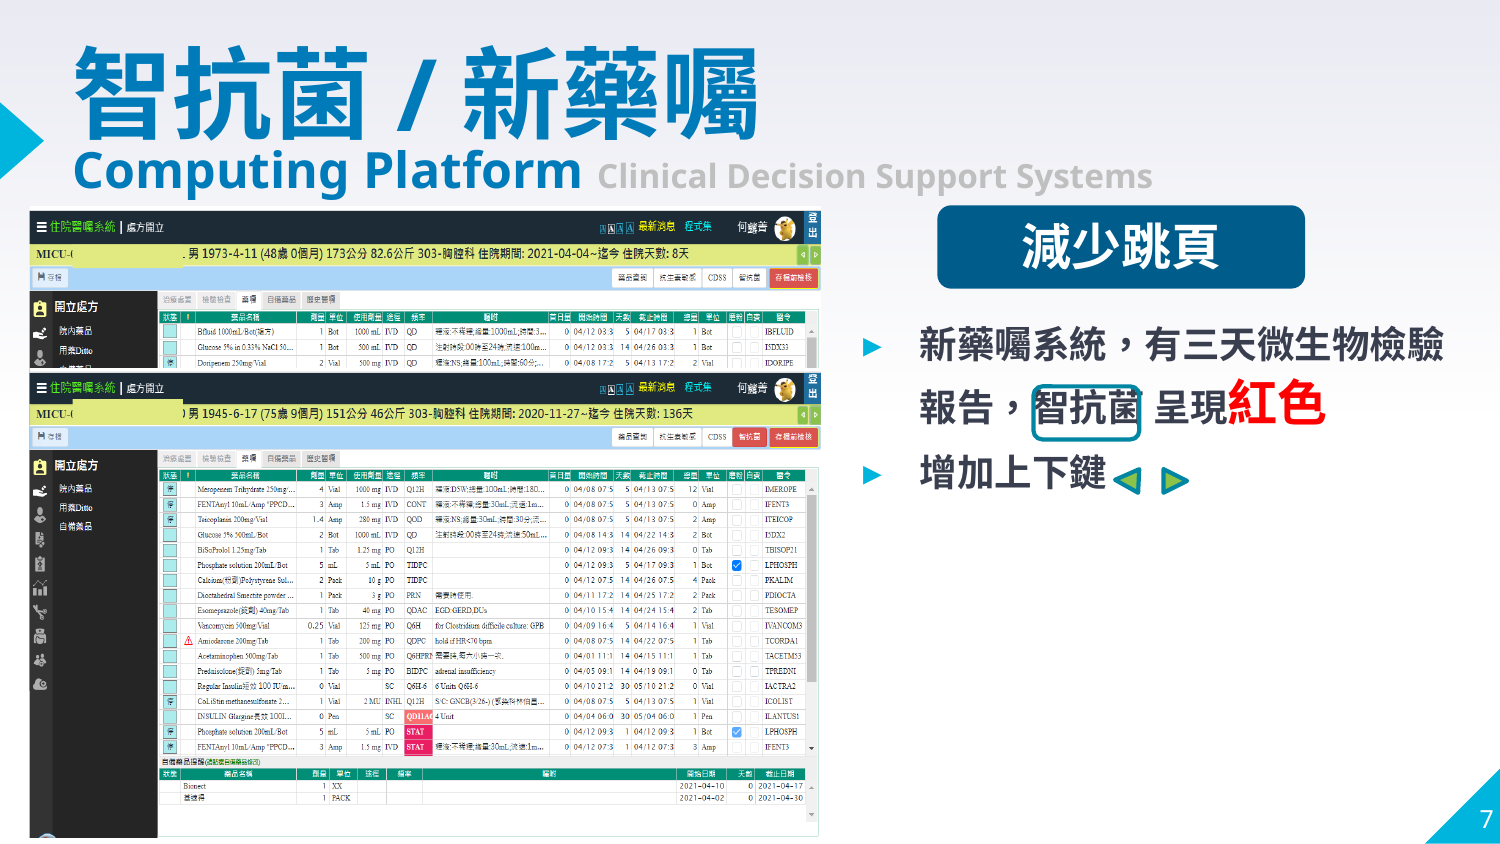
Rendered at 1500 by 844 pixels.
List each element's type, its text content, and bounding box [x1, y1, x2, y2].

list 新藥囑系統，有三天微生物檢驗報告，智抗菌 呈現紅色 增加上下鍵 [844, 316, 1457, 528]
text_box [29, 206, 822, 367]
slide_number 7 [1418, 760, 1494, 838]
text_box 減少跳頁 [937, 205, 1306, 289]
text_box [1031, 384, 1142, 442]
text_box [1161, 467, 1190, 495]
text_box [1112, 467, 1142, 495]
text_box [29, 368, 822, 838]
title 智抗菌/新藥囑 Computing Platform Clinical Decision Support Systems [72, 54, 1211, 233]
